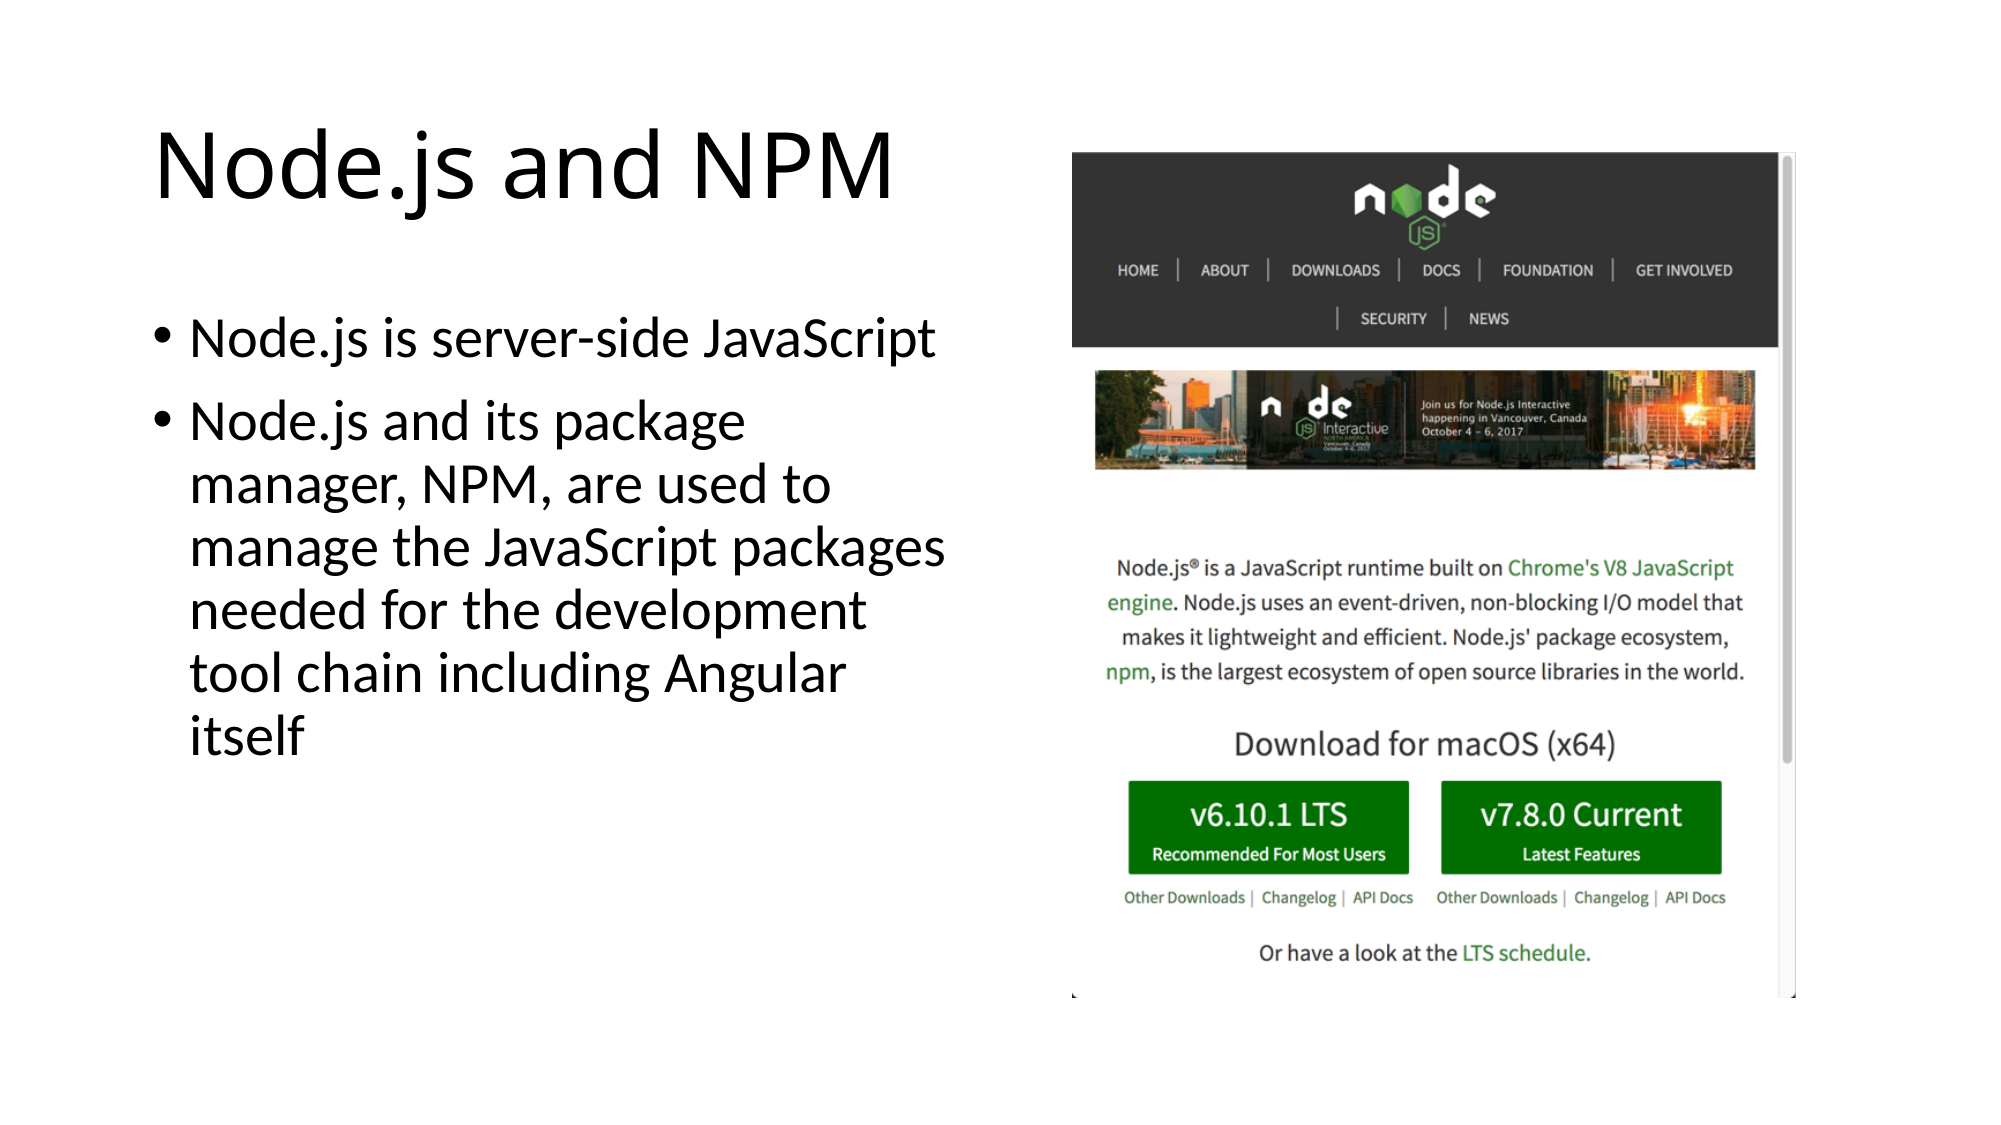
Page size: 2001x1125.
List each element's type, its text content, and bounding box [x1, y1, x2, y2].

title Node.js and NPM [137, 59, 1863, 278]
list Node.js is server-side JavaScript Node.js and its package manager, NPM, are used to manage the JavaScript packages needed for the development tool chain including Angular itself [137, 299, 968, 1014]
picture [1072, 151, 1797, 998]
